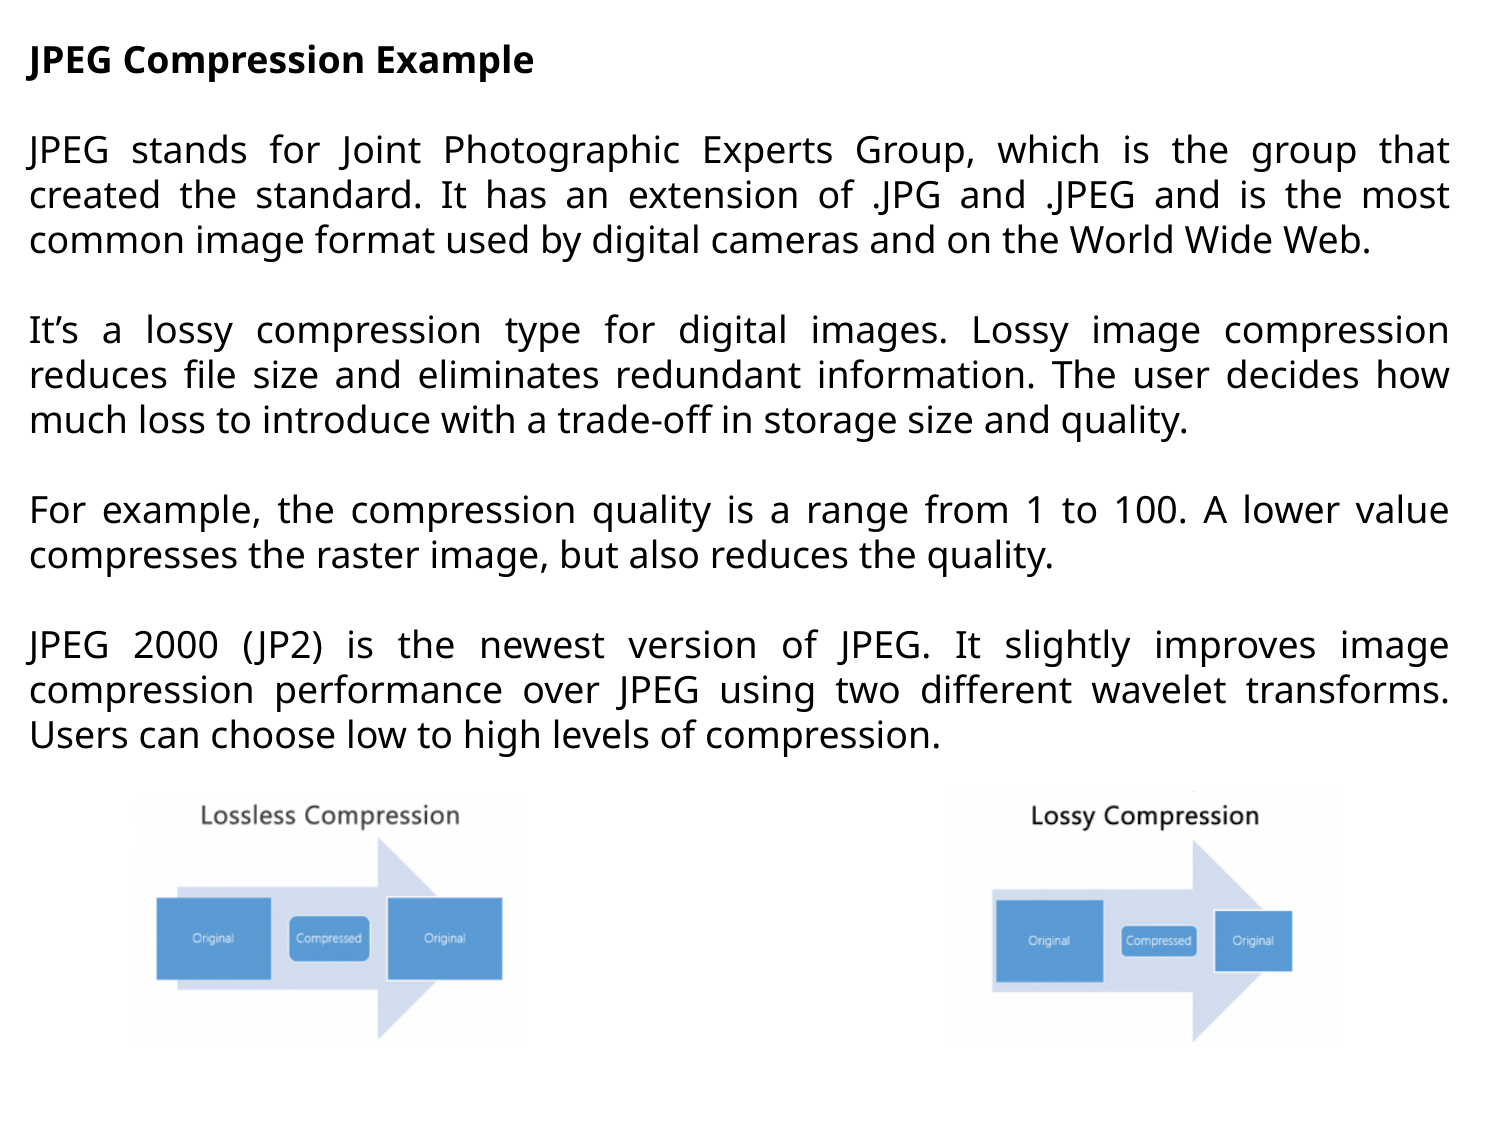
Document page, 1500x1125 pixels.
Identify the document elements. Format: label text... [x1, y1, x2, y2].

picture [135, 786, 527, 1045]
picture [949, 791, 1341, 1045]
text_box JPEG Compression Example JPEG stands for Joint Photographic Experts Group, which is the group that created the standard. It has an extension of .JPG and .JPEG and is the most common image format used by digital cameras and on the World Wide Web. It’s a lossy compression type for digital images. Lossy image compression reduces file size and eliminates redundant information. The user decides how much loss to introduce with a trade-off in storage size and quality. For example, the compression quality is a range from 1 to 100. A lower value compresses the raster image, but also reduces the quality. JPEG 2000 (JP2) is the newest version of JPEG. It slightly improves image compression performance over JPEG using two different wavelet transforms. Users can choose low to high levels of compression. [14, 28, 1467, 764]
